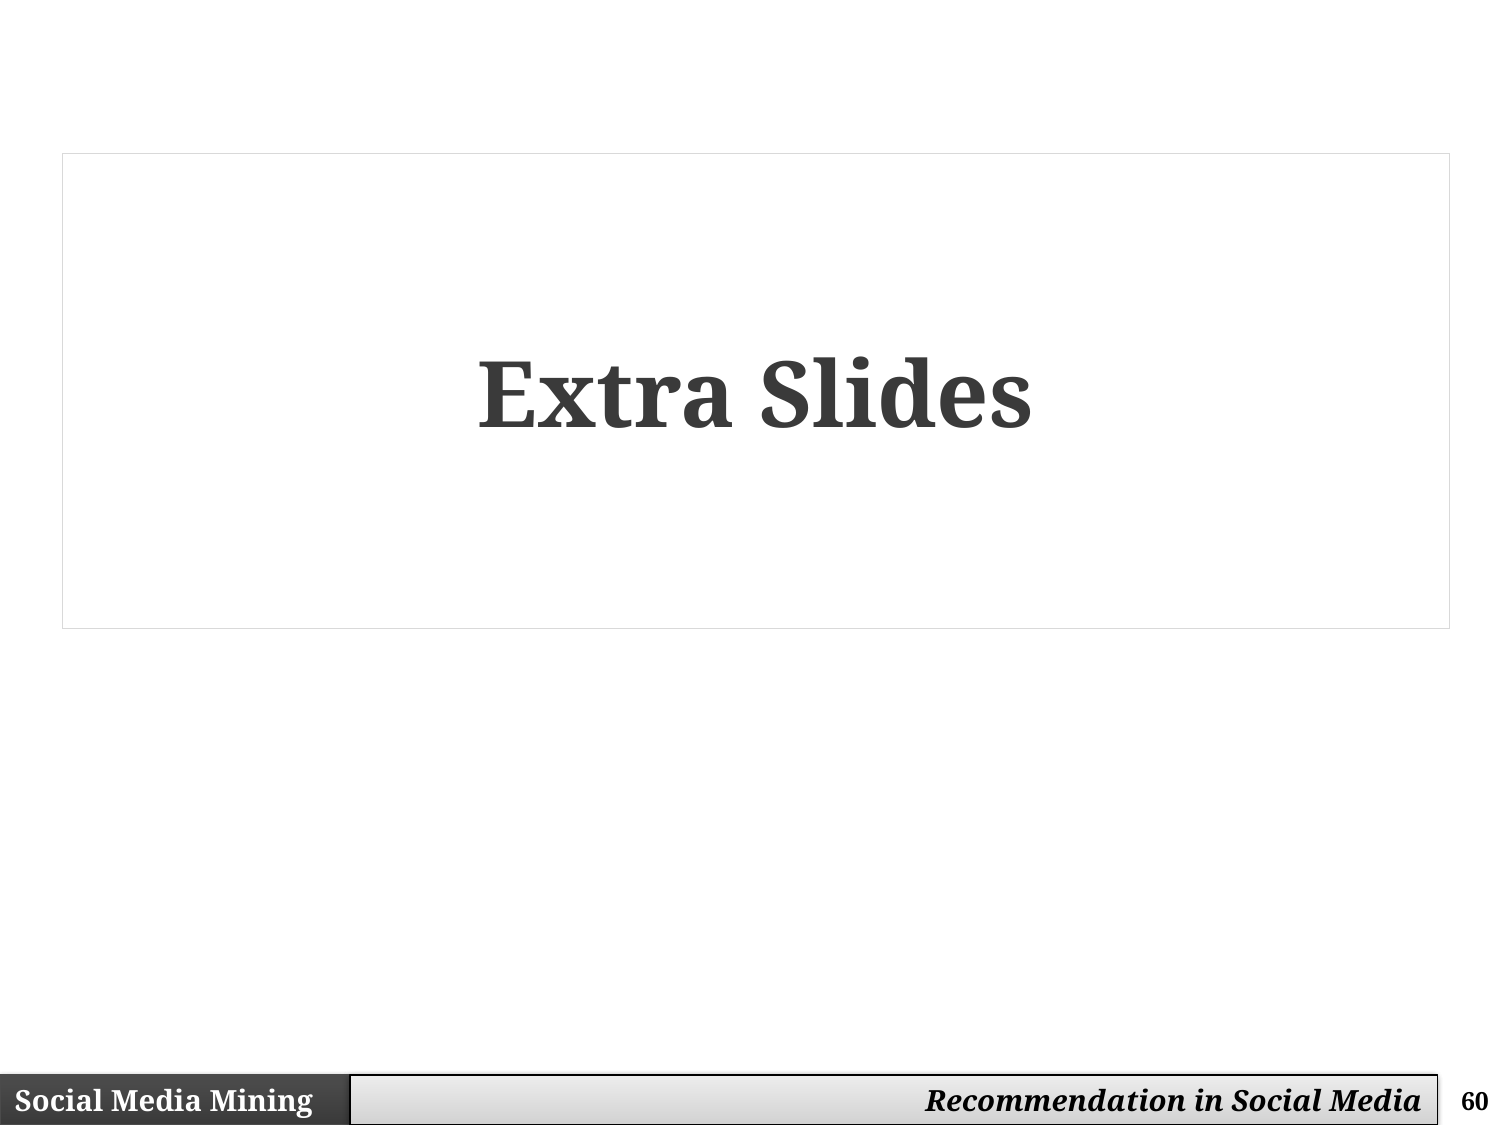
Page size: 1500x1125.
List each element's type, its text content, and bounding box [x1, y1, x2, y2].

title Extra Slides [62, 153, 1450, 629]
